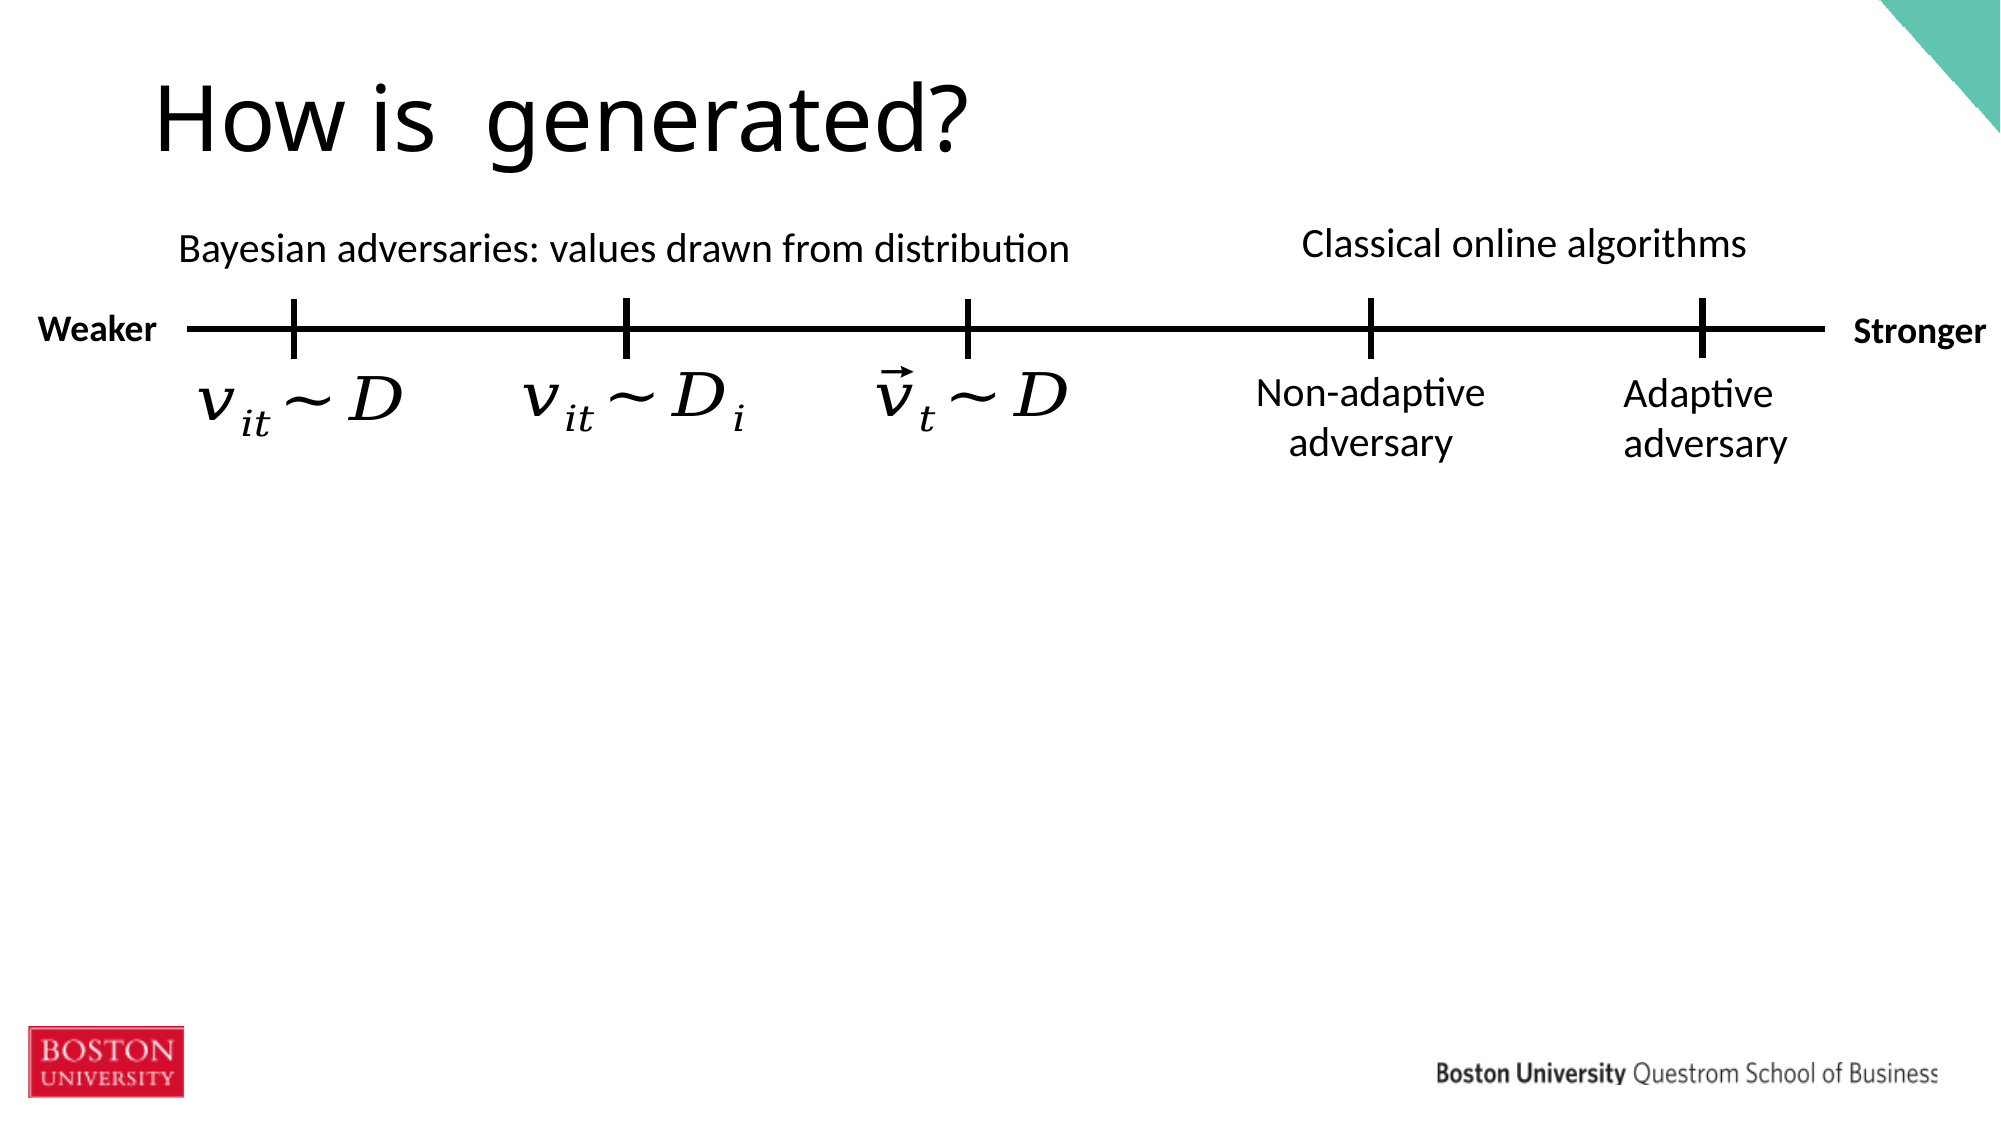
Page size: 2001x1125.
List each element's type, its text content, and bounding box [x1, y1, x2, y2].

text_box Non-adaptive adversary [1241, 357, 1501, 472]
text_box Weaker [22, 296, 173, 357]
text_box Stronger [1838, 298, 2000, 359]
picture [1821, 0, 2001, 159]
text_box Bayesian adversaries: values drawn from distribution [163, 213, 1086, 279]
text_box Classical online algorithms [1287, 208, 1763, 274]
text_box Adaptive adversary [1608, 358, 1804, 473]
